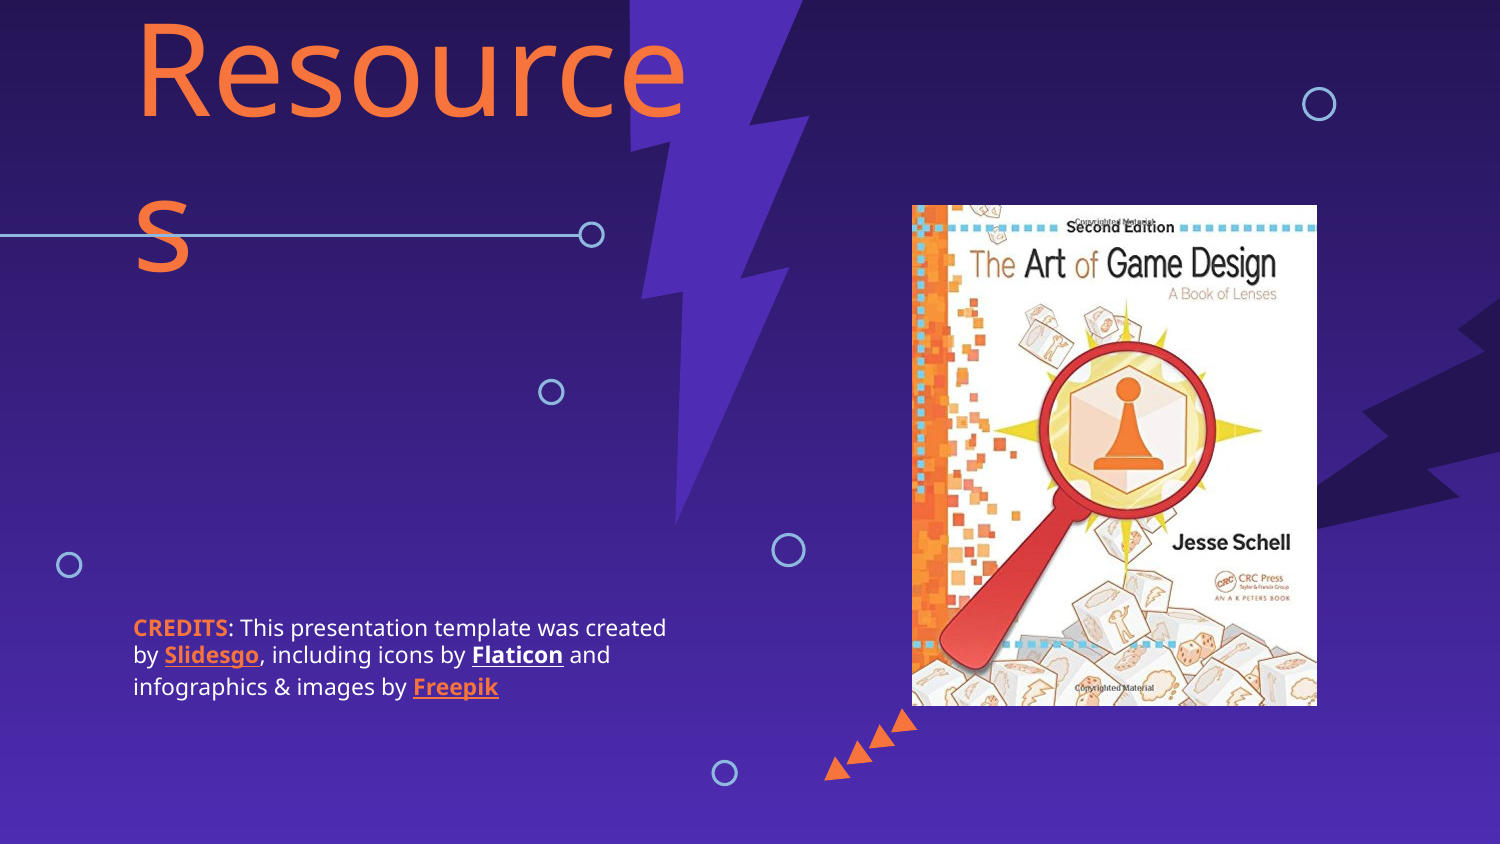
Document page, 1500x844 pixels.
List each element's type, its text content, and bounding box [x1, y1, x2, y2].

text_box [57, 88, 1335, 792]
title Resources [116, 79, 750, 86]
picture [912, 205, 1317, 706]
